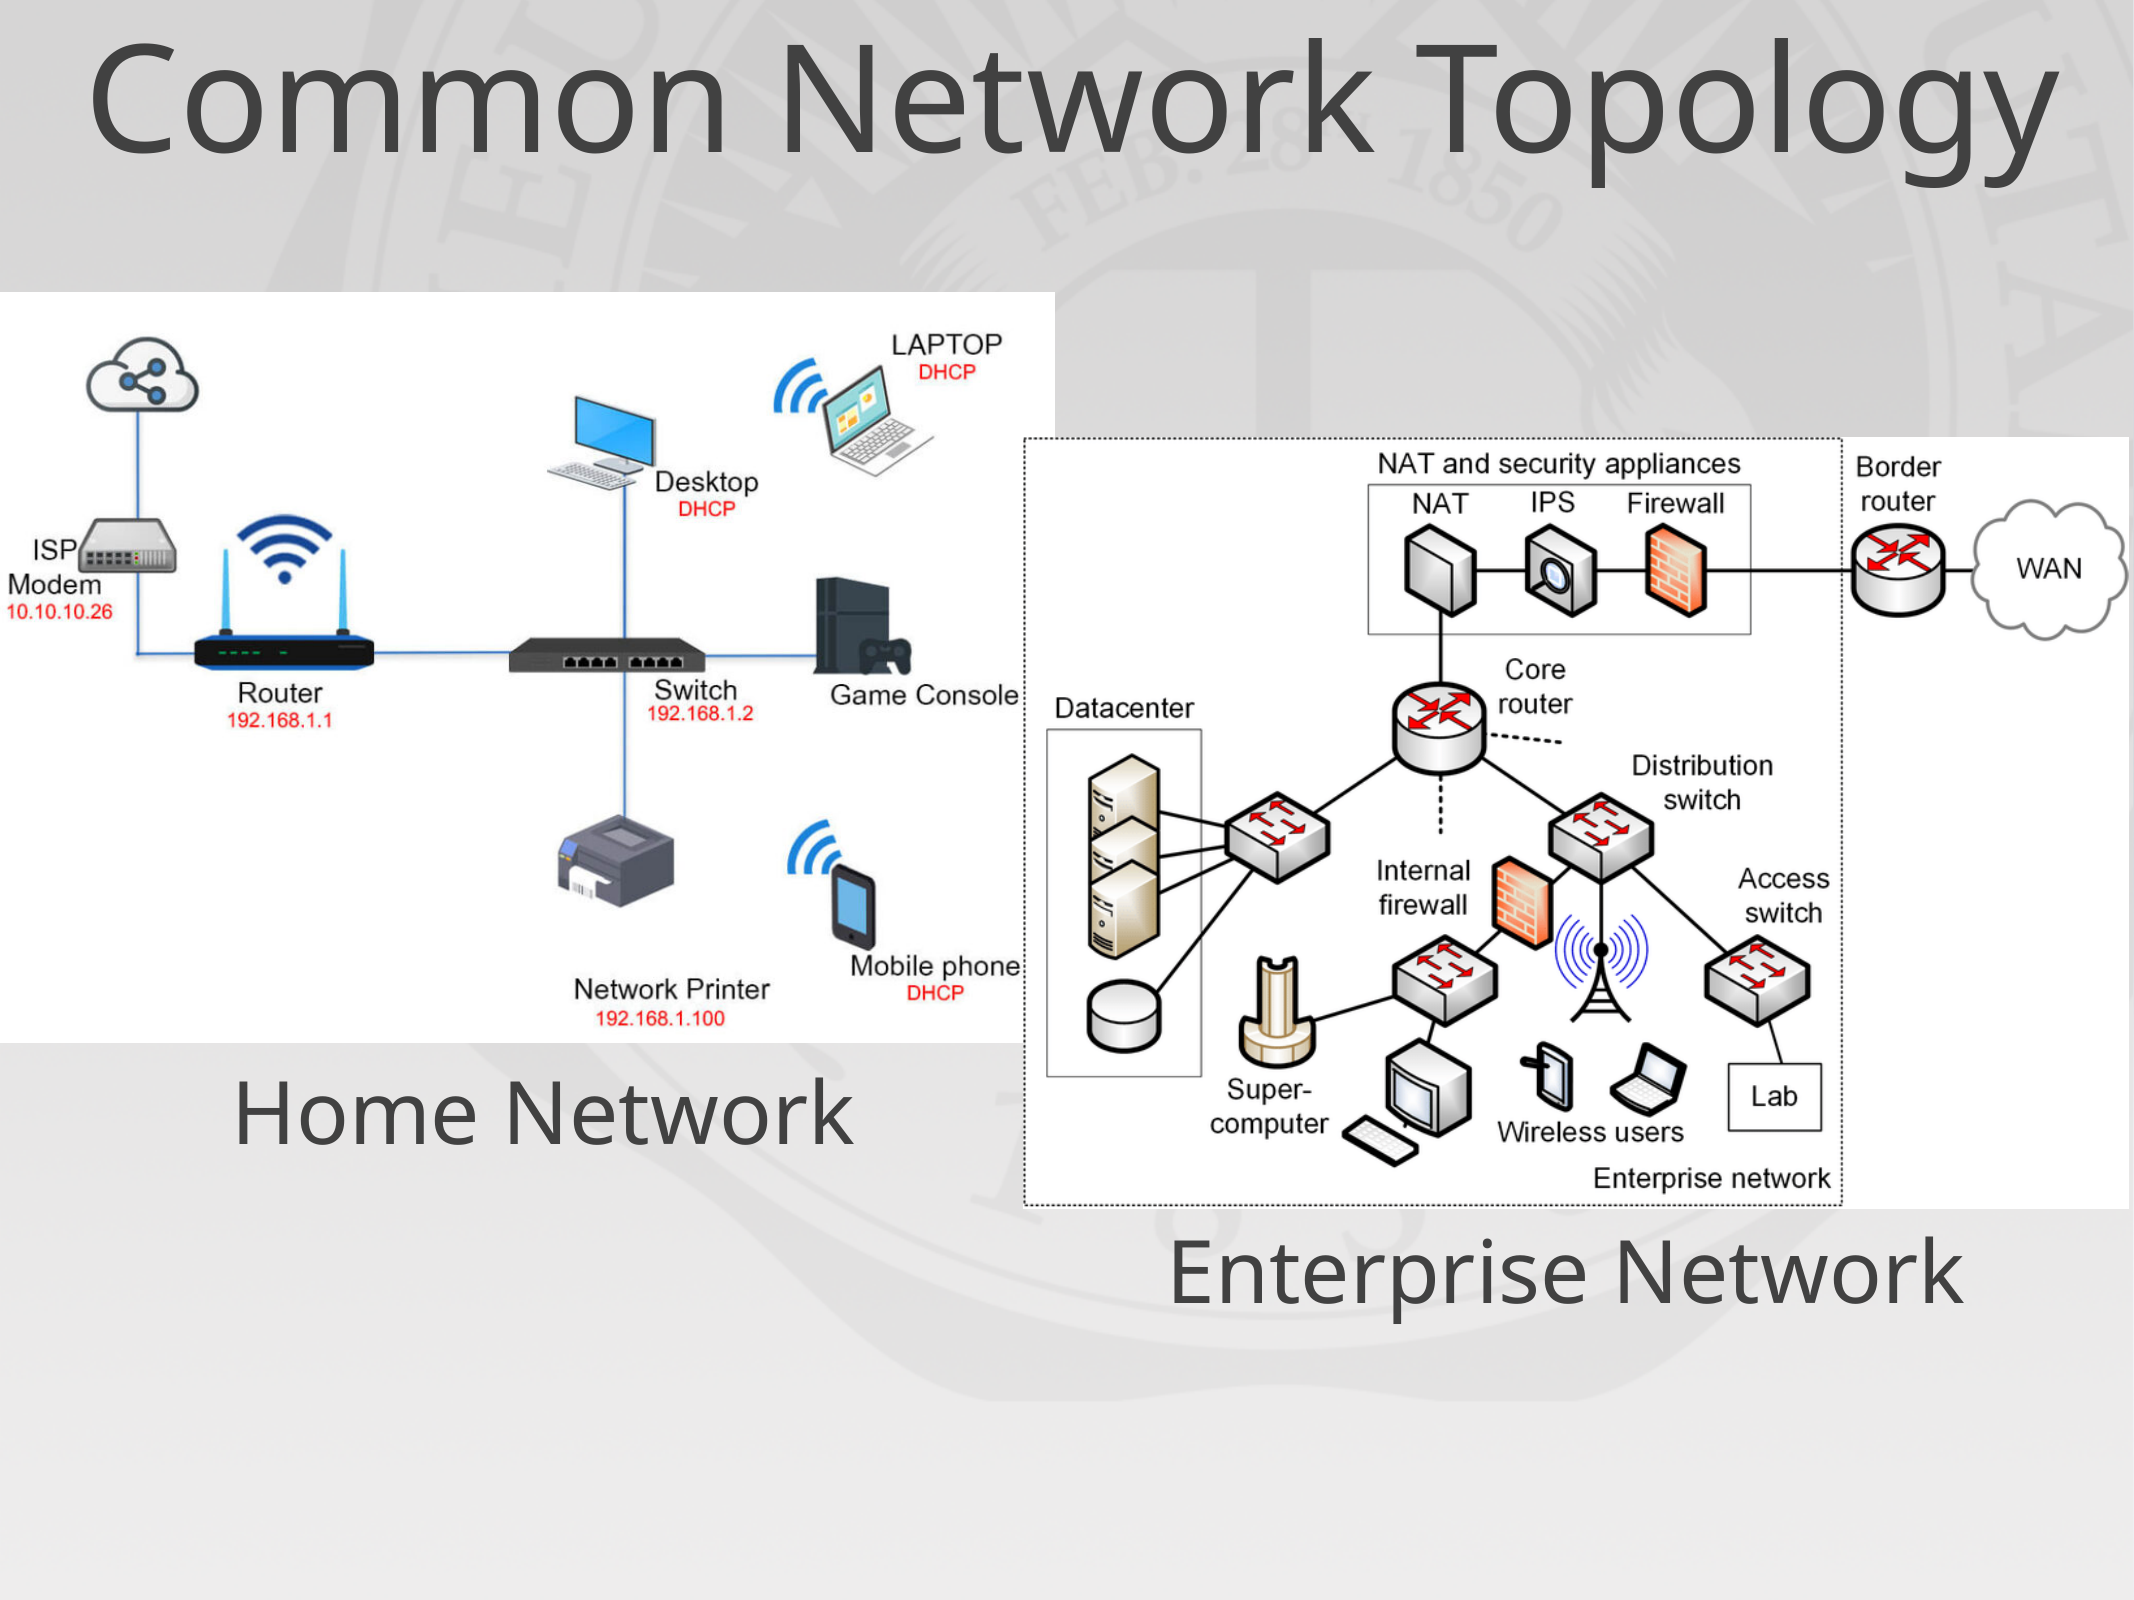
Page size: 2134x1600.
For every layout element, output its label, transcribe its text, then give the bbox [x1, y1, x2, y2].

picture [0, 292, 2134, 1600]
text_box Enterprise Network [1066, 1209, 2065, 1328]
text_box Home Network [43, 1049, 1023, 1170]
title Common Network Topology [0, 0, 2134, 293]
